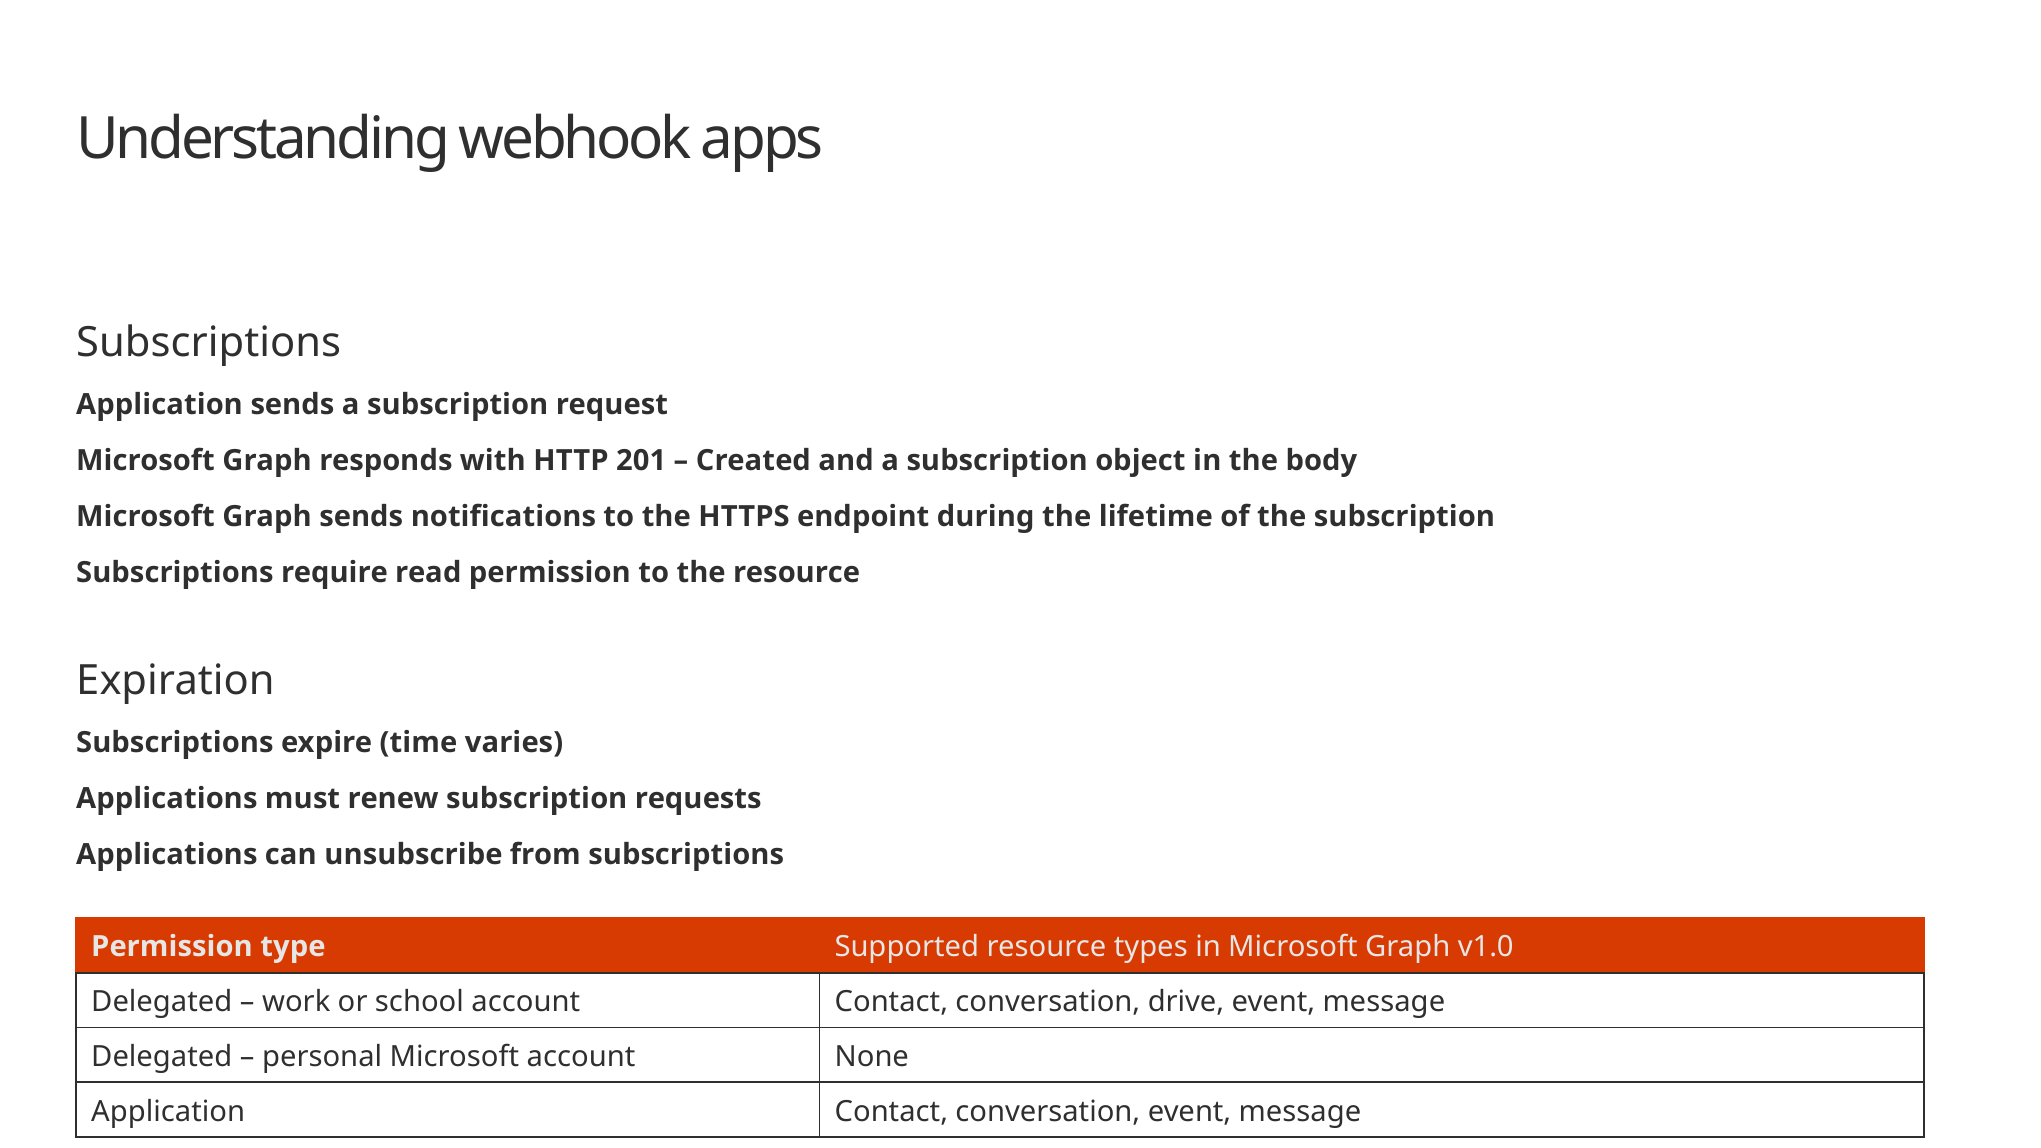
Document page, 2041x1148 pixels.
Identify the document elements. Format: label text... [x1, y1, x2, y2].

table_cell None [820, 1028, 1923, 1081]
table_cell Application [77, 1083, 819, 1136]
list Subscriptions Application sends a subscription request Microsoft Graph responds with HTTP 201 – Created and a subscription object in the body Microsoft Graph sends notifications to the HTTPS endpoint during the lifetime of the subscription Subscriptions require read permission to the resource Expiration Subscriptions expire (time varies) Applications must renew subscription requests Applications can unsubscribe from subscriptions [76, 314, 1969, 887]
table_cell Delegated – personal Microsoft account [77, 1028, 819, 1081]
table_cell Delegated – work or school account [77, 974, 819, 1027]
title Understanding webhook apps [76, 103, 1969, 172]
table_cell Contact, conversation, event, message [820, 1083, 1923, 1136]
table_cell Contact, conversation, drive, event, message [820, 974, 1923, 1027]
table_header Permission type [77, 919, 820, 972]
table_header Supported resource types in Microsoft Graph v1.0 [820, 919, 1923, 972]
